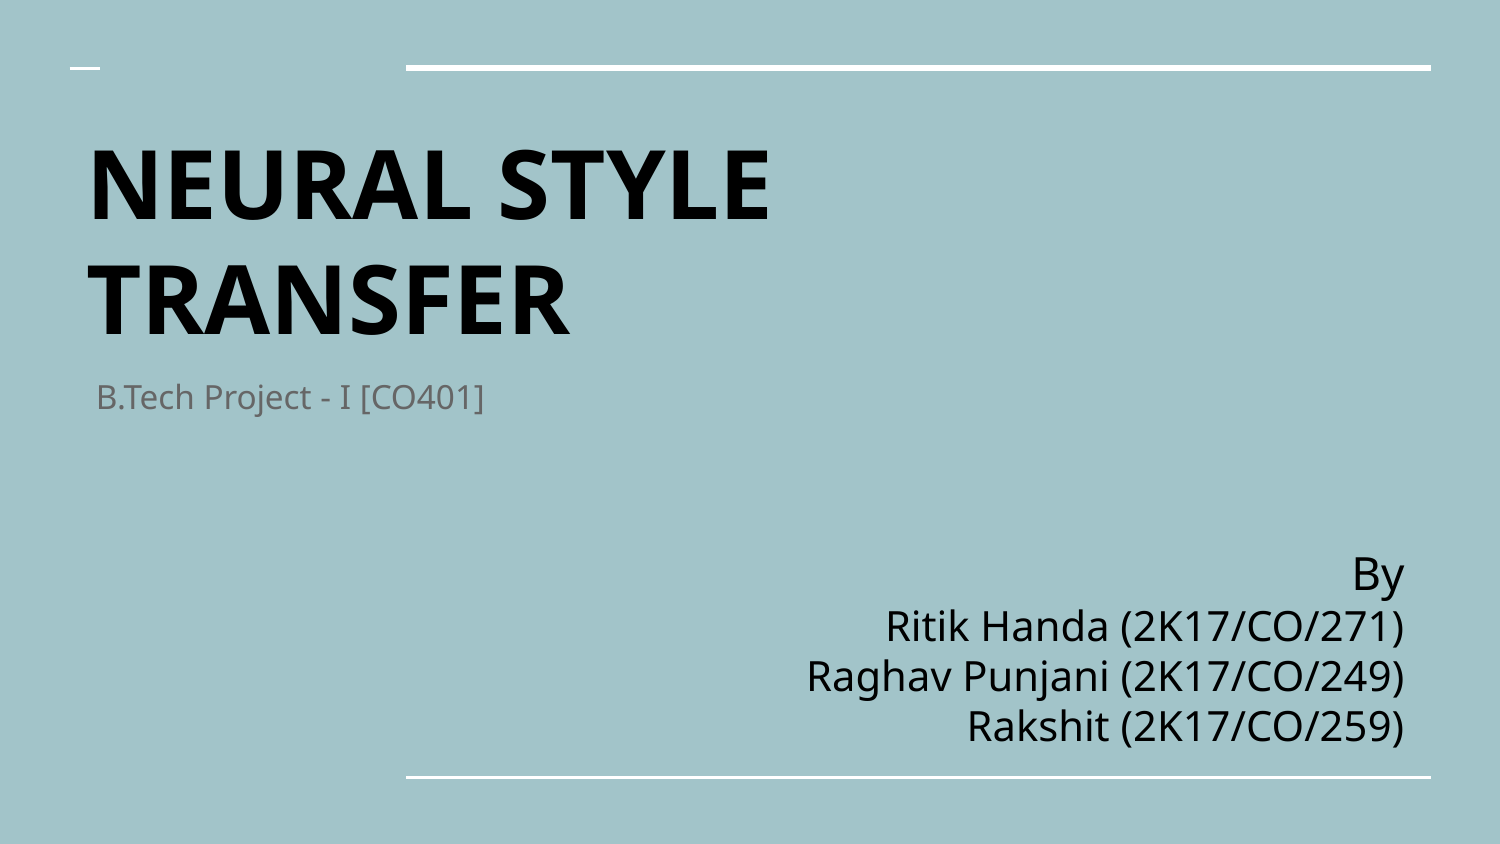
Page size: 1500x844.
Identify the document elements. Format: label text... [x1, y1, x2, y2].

text_box B.Tech Project - I [CO401] [80, 361, 523, 457]
title NEURAL STYLE TRANSFER [71, 108, 1110, 362]
subtitle By Ritik Handa (2K17/CO/271) Raghav Punjani (2K17/CO/249) Rakshit (2K17/CO/259) [380, 511, 1420, 765]
